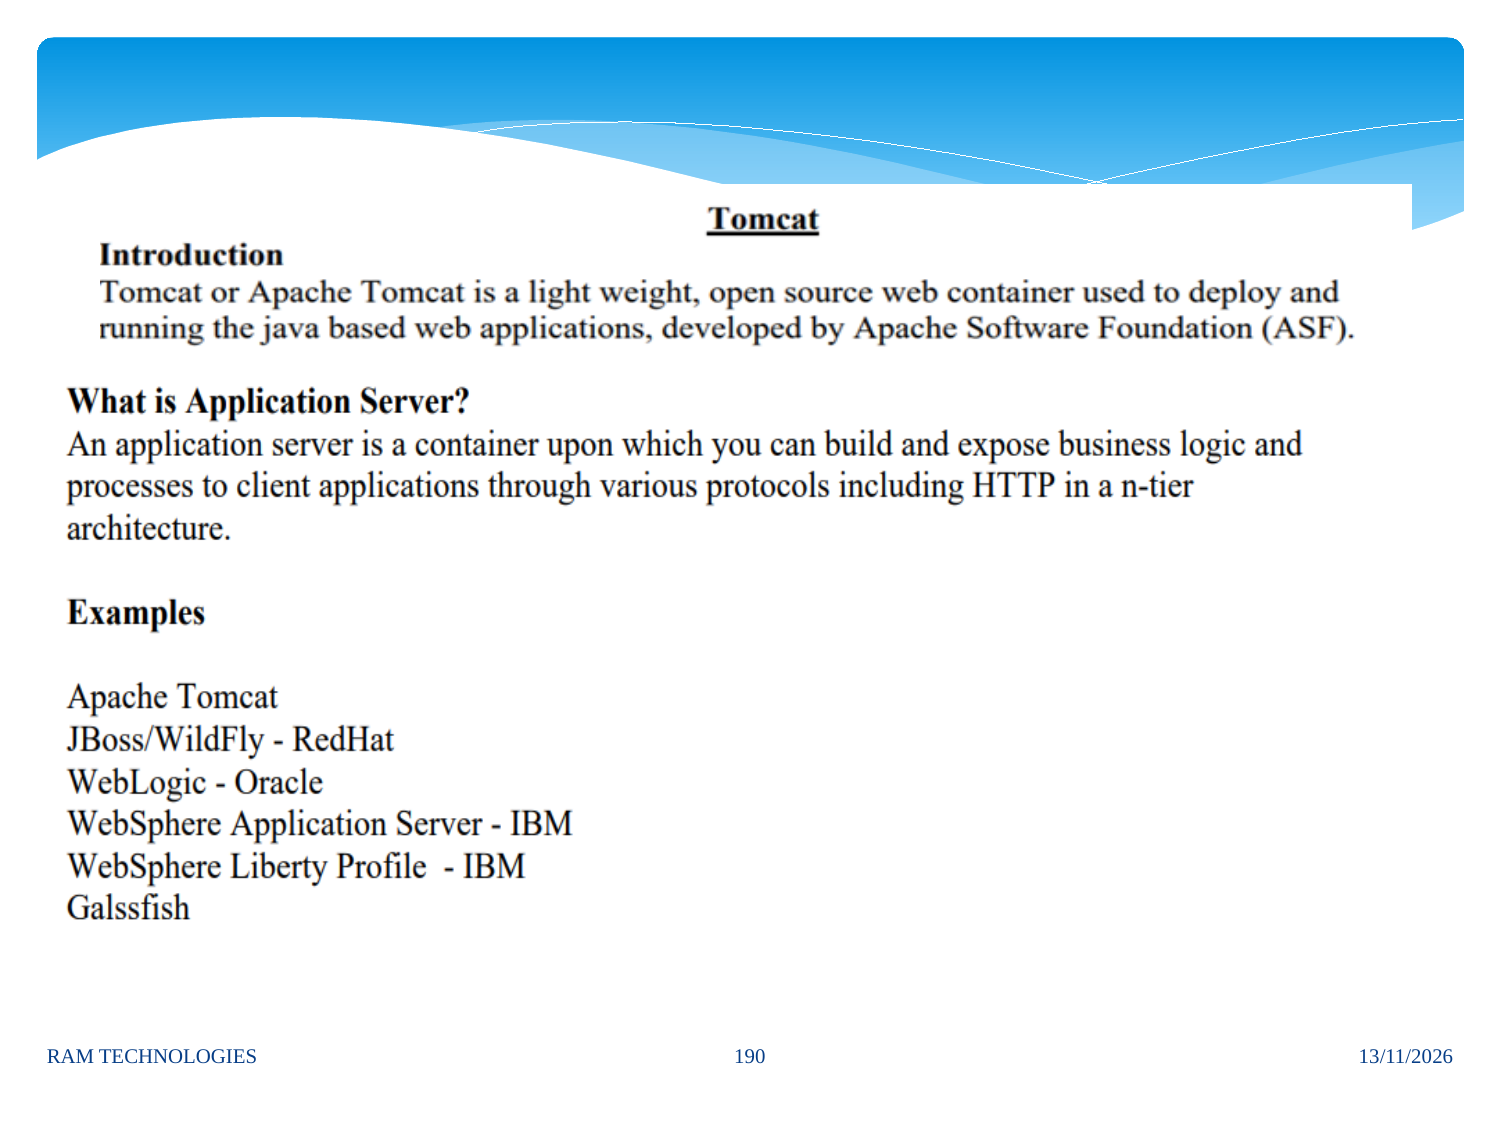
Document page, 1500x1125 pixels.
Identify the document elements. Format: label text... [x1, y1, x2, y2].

footer RAM TECHNOLOGIES [31, 1025, 653, 1086]
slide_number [847, 1025, 1469, 1086]
slide_number 190 [654, 1025, 846, 1086]
picture [64, 184, 1412, 941]
